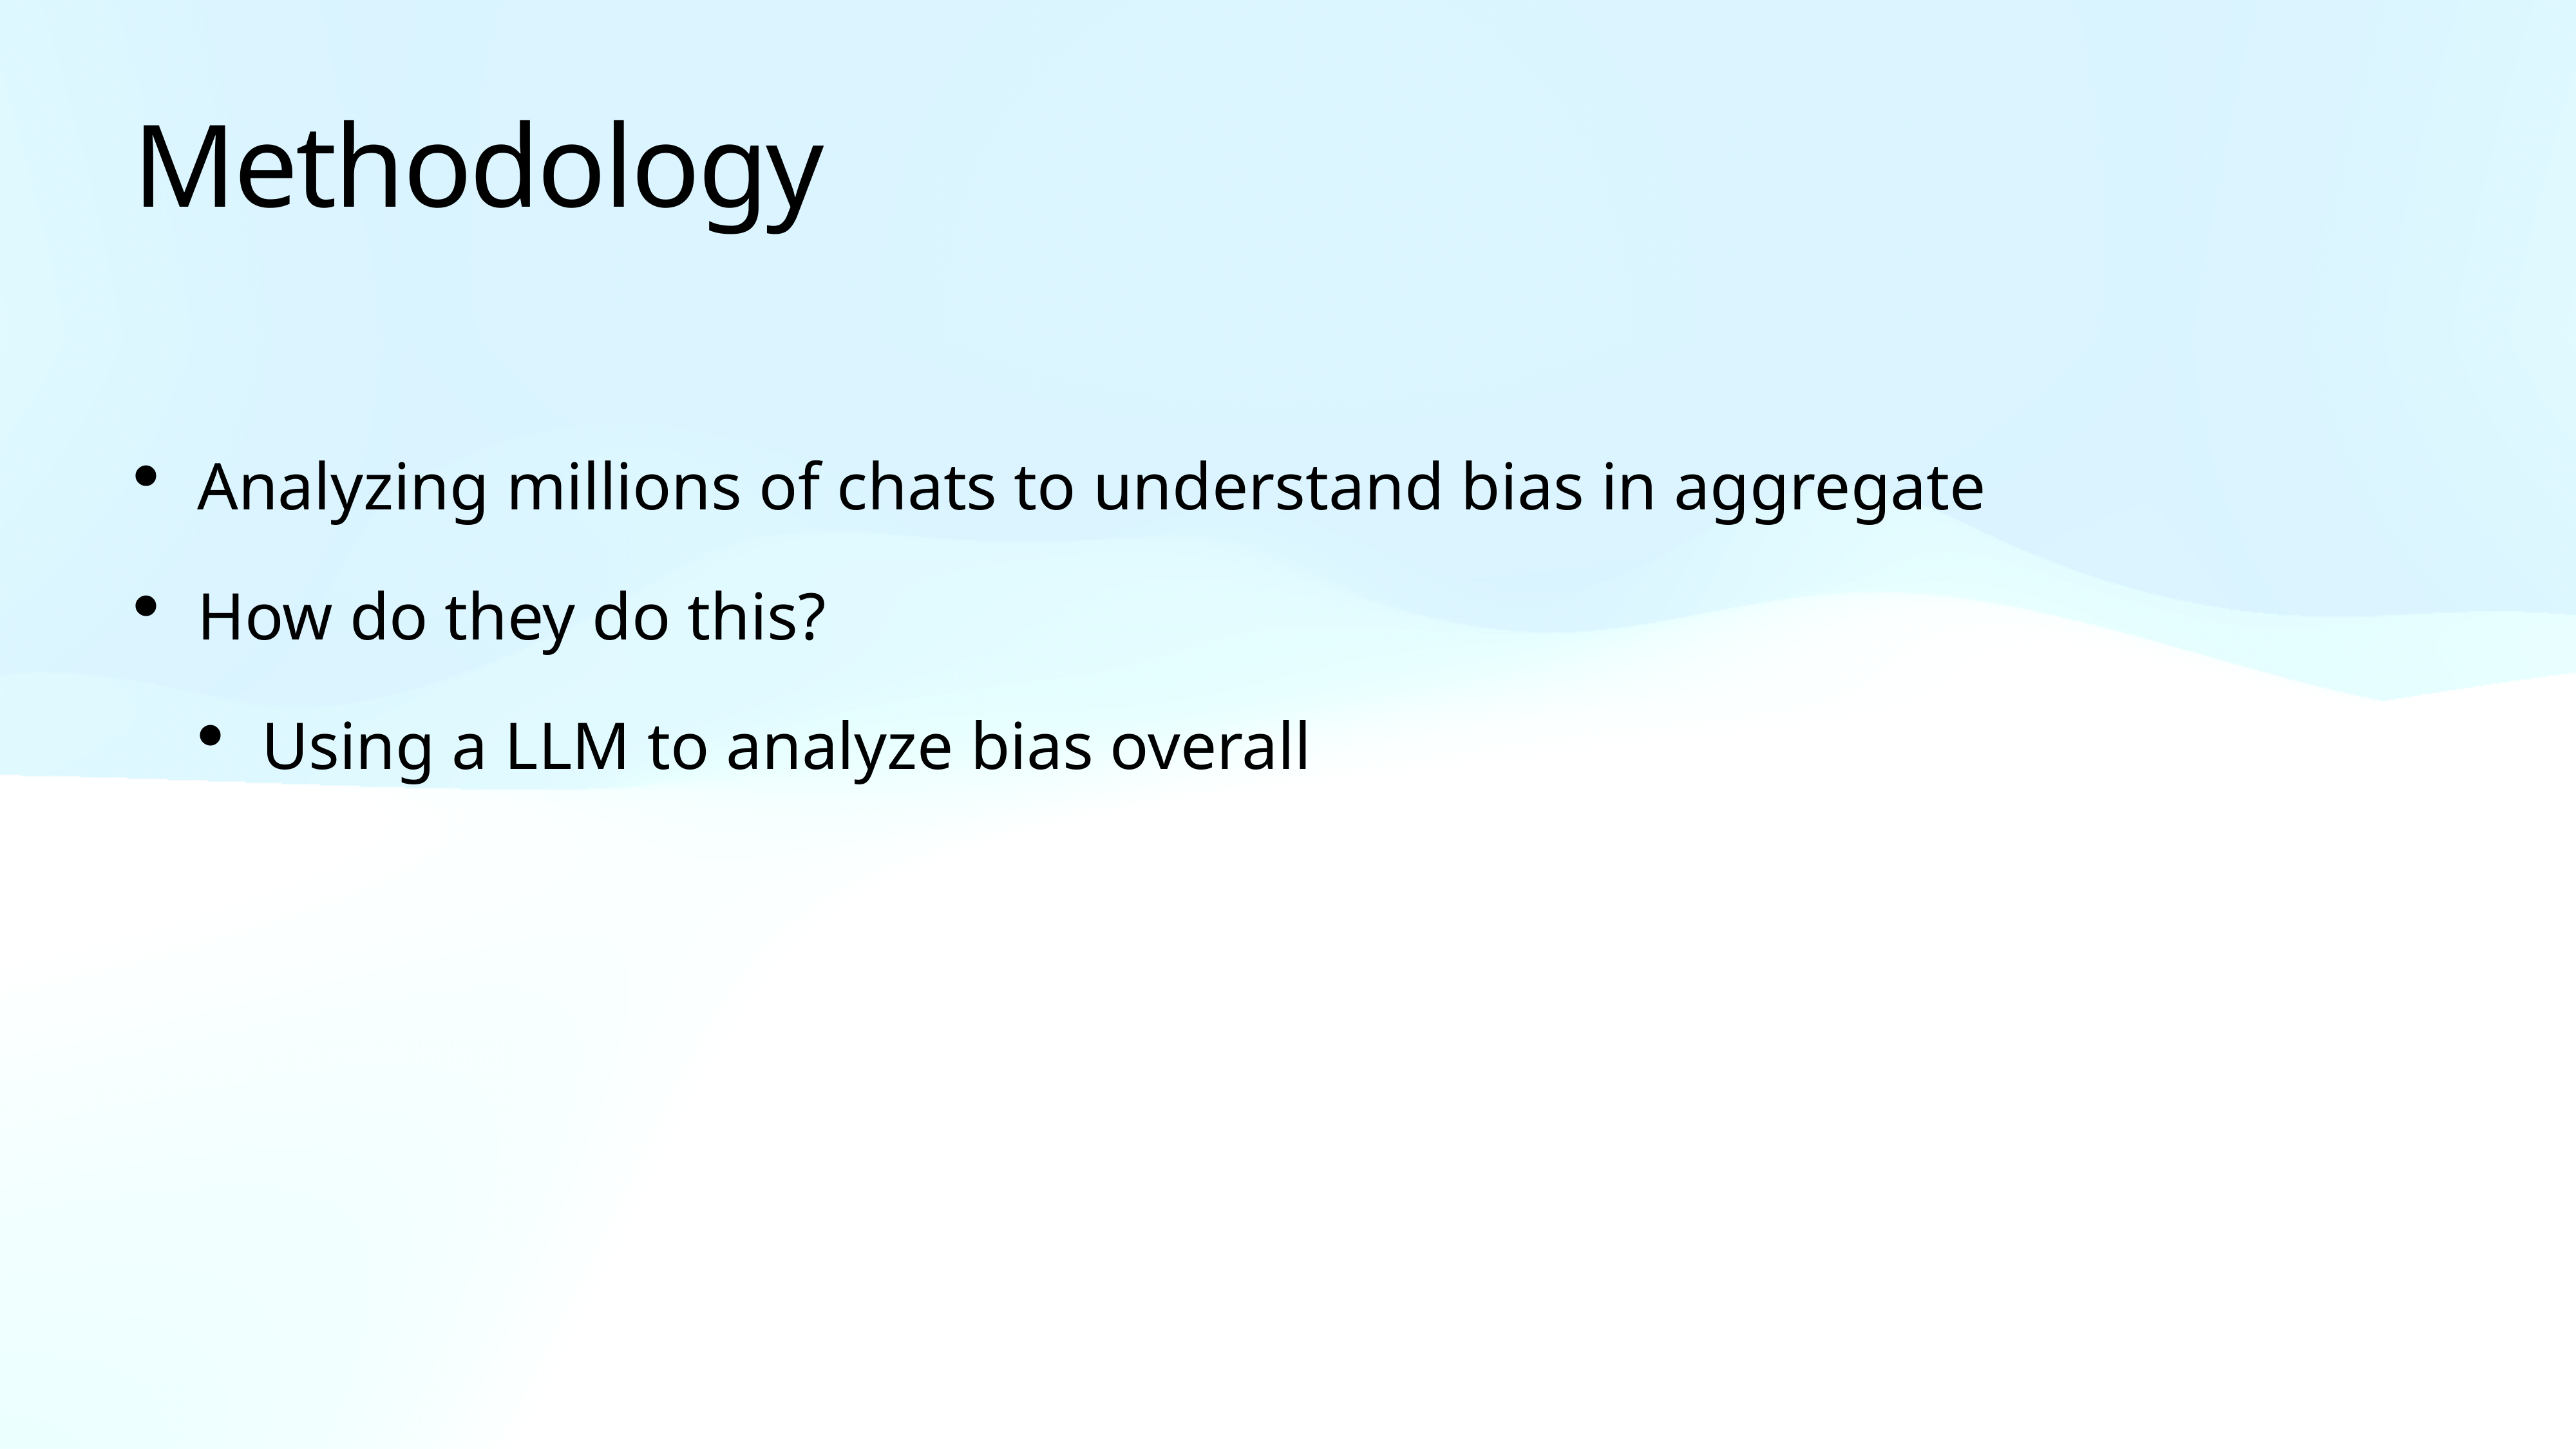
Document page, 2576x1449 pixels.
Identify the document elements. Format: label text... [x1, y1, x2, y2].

title Methodology [127, 113, 2449, 266]
picture [0, 0, 2576, 1449]
list Analyzing millions of chats to understand bias in aggregate How do they do this? Using a LLM to analyze bias overall [127, 448, 2449, 1321]
